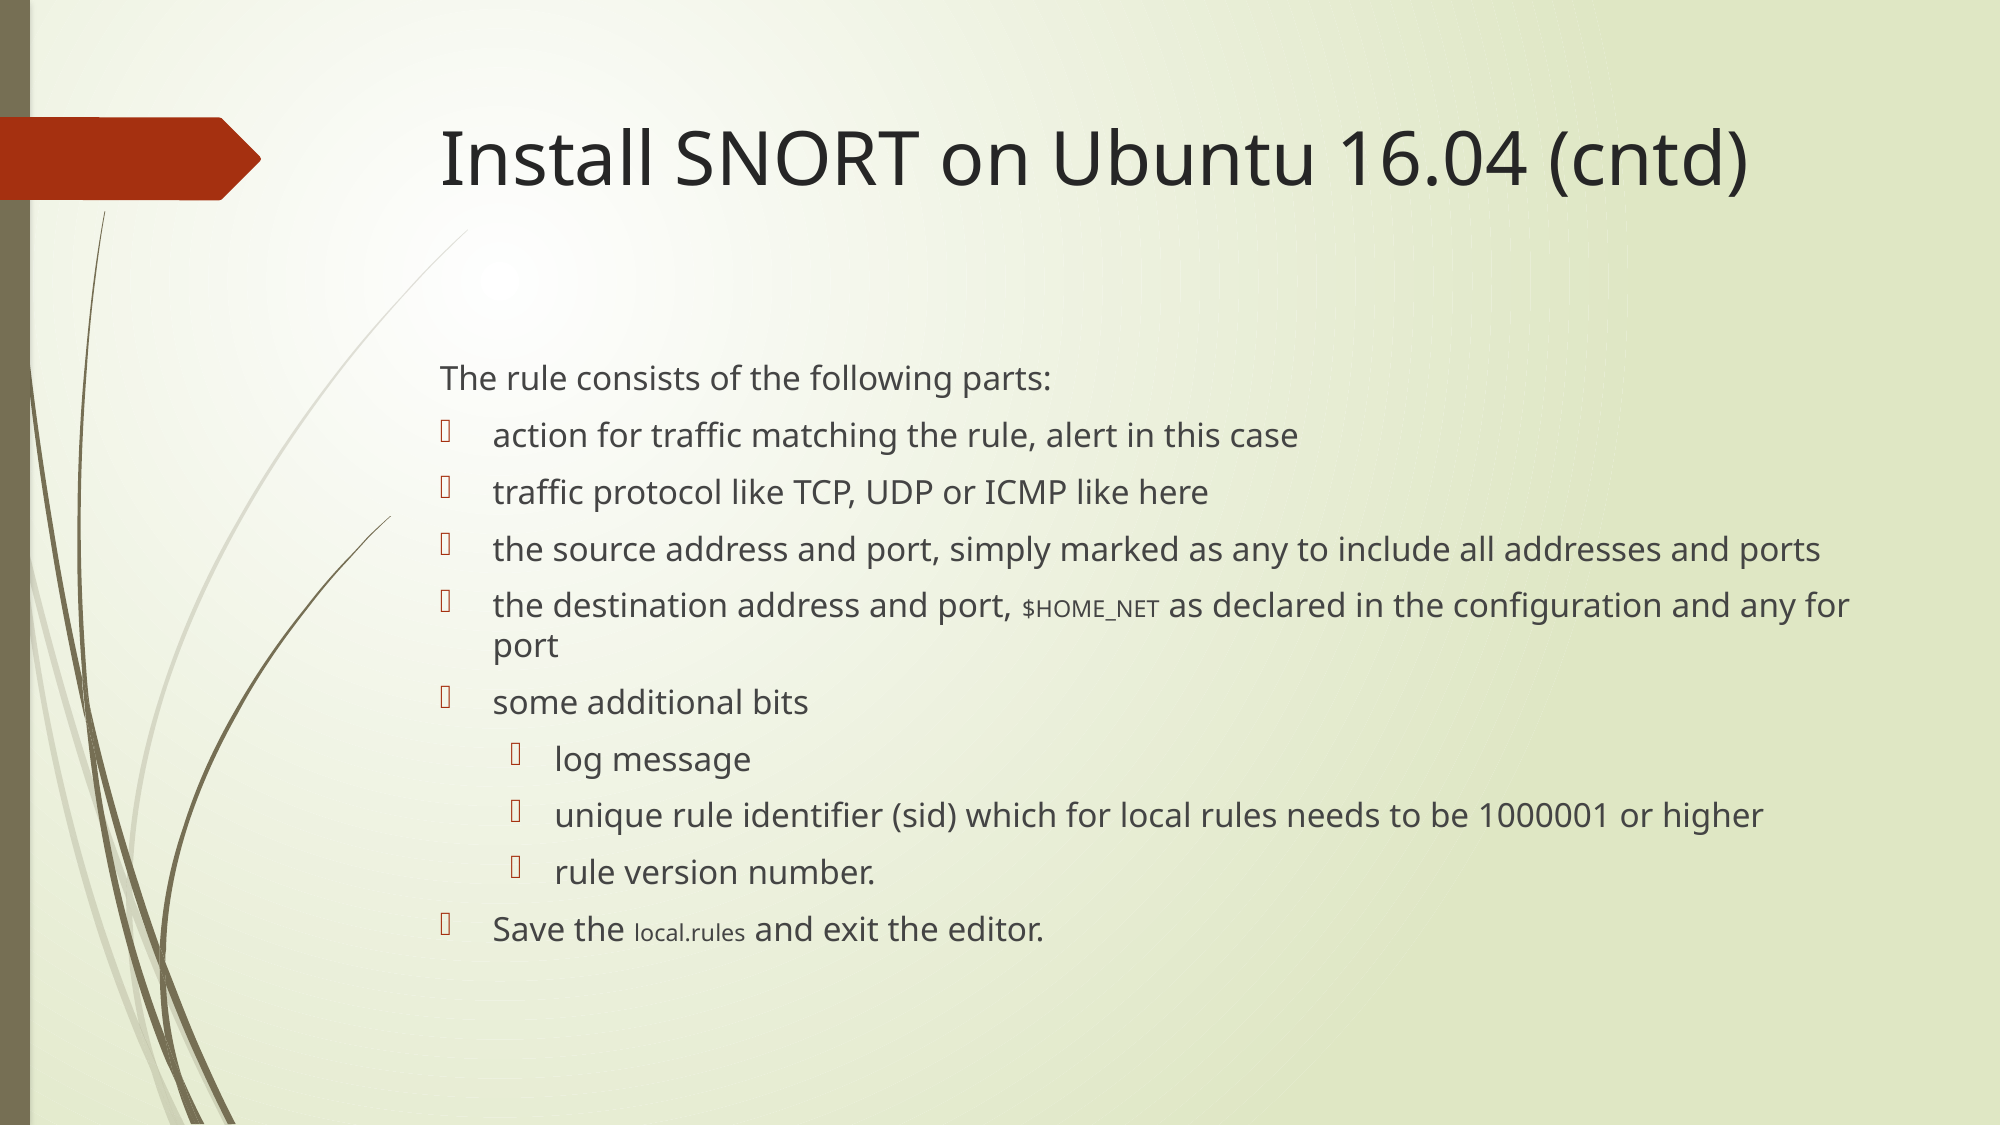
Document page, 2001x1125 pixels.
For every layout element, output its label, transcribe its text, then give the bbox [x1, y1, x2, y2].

list The rule consists of the following parts: action for traffic matching the rule, alert in this case traffic protocol like TCP, UDP or ICMP like here the source address and port, simply marked as any to include all addresses and ports the destination address and port, $HOME_NET as declared in the configuration and any for port some additional bits log message unique rule identifier (sid) which for local rules needs to be 1000001 or higher rule version number. Save the local.rules and exit the editor. [424, 350, 1888, 970]
title Install SNORT on Ubuntu 16.04 (cntd) [425, 102, 1888, 313]
